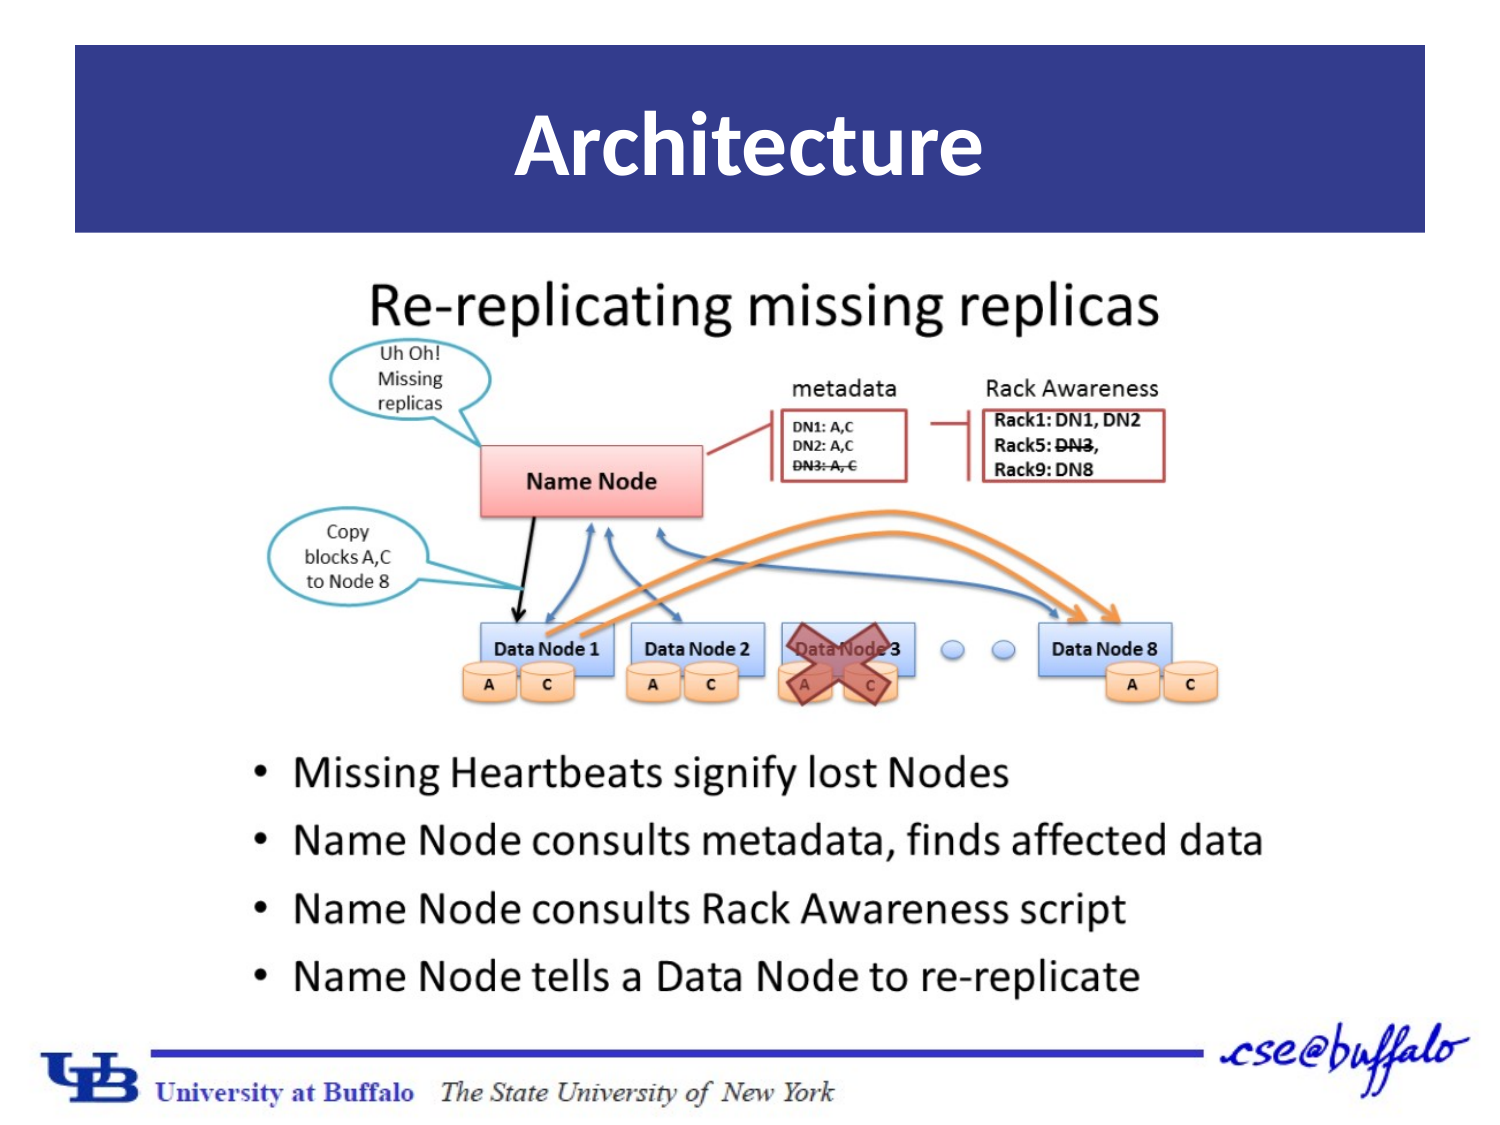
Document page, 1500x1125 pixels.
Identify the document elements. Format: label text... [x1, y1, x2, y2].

title Architecture [75, 45, 1425, 233]
picture [4, 1016, 1500, 1125]
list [227, 262, 1273, 1006]
